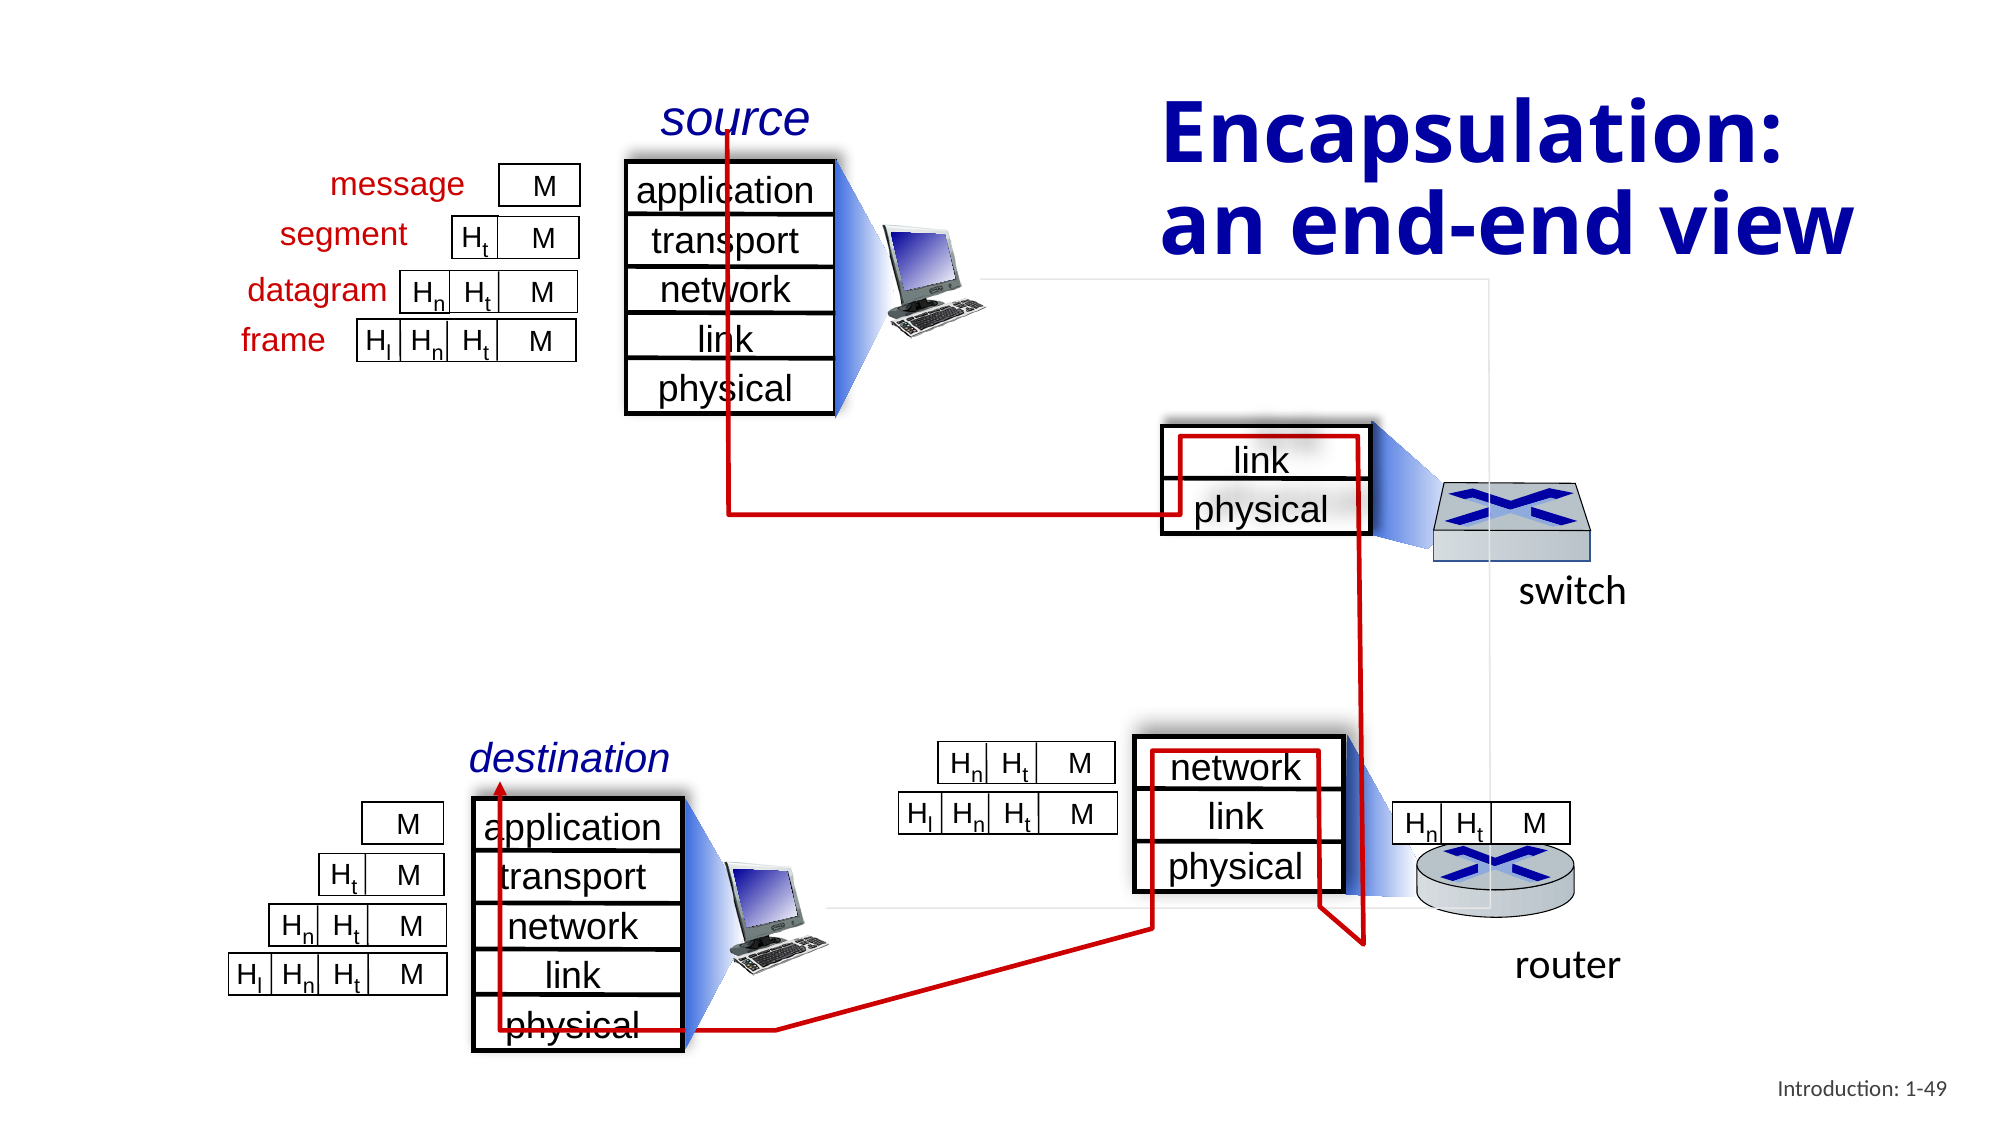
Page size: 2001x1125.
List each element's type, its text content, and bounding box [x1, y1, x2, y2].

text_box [879, 220, 1011, 347]
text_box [352, 797, 465, 848]
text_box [489, 159, 601, 210]
text_box application transport network link physical [617, 154, 718, 417]
text_box segment [265, 205, 423, 260]
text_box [1416, 848, 1575, 918]
text_box application transport network link physical [728, 215, 834, 266]
text_box frame [226, 311, 341, 366]
text_box application transport network link physical [728, 313, 834, 358]
text_box [922, 279, 1490, 514]
text_box switch [1503, 555, 1643, 621]
text_box [1153, 751, 1318, 788]
text_box datagram [232, 260, 403, 316]
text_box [318, 848, 465, 899]
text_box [454, 266, 599, 316]
text_box [1153, 842, 1321, 909]
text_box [224, 948, 468, 999]
text_box [493, 129, 1364, 1031]
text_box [268, 899, 468, 950]
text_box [1392, 797, 1591, 848]
text_box application transport network link physical [728, 154, 834, 214]
text_box message [315, 155, 481, 210]
text_box application transport network link physical [464, 790, 681, 1054]
text_box link physical [1153, 423, 1370, 538]
text_box application transport network link physical [729, 359, 834, 417]
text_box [1433, 482, 1591, 561]
text_box [834, 157, 879, 420]
text_box [685, 799, 721, 1049]
text_box source [645, 78, 826, 154]
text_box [450, 211, 600, 262]
text_box [1153, 789, 1319, 841]
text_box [895, 787, 1138, 838]
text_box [353, 314, 597, 365]
text_box router [1500, 929, 1637, 995]
slide_number Introduction: 1-49 [1512, 1056, 1963, 1117]
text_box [721, 856, 854, 984]
title Encapsulation: an end-end view [1144, 43, 1914, 320]
text_box destination [453, 723, 520, 789]
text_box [399, 266, 454, 315]
text_box application transport network link physical [728, 267, 834, 312]
text_box [1360, 534, 1491, 909]
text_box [937, 737, 1136, 787]
